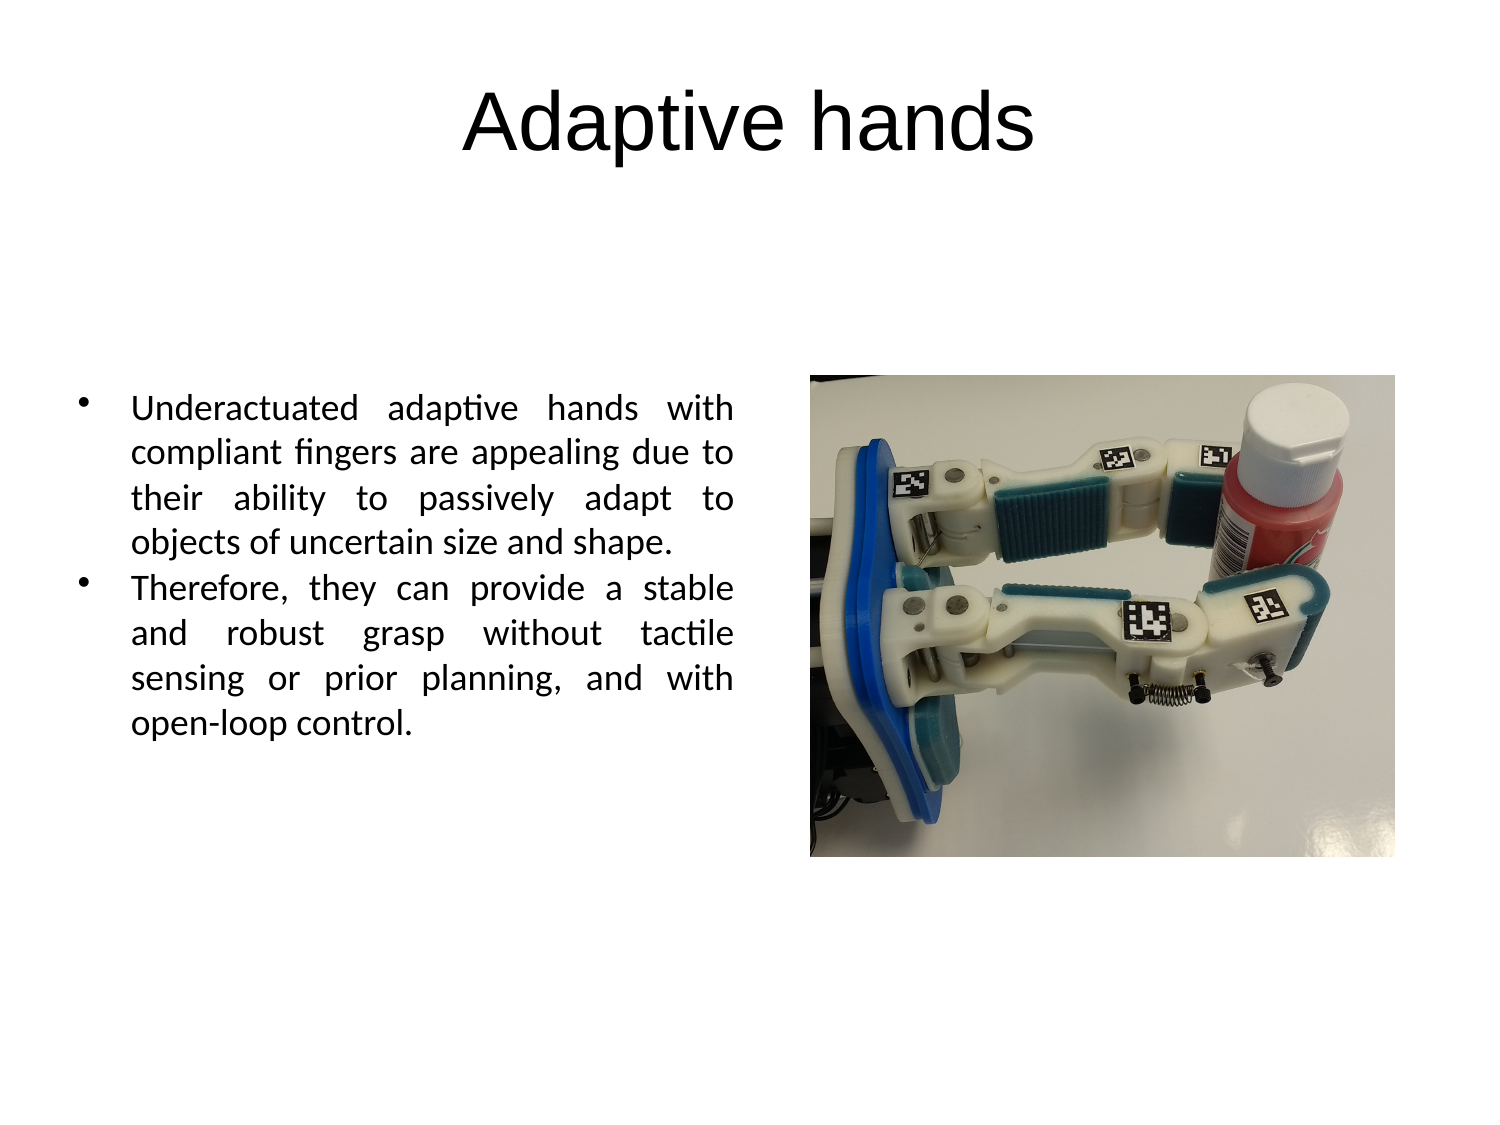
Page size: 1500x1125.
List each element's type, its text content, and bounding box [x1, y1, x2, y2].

picture [809, 374, 1396, 857]
text_box Adaptive hands [299, 59, 1200, 168]
text_box Underactuated adaptive hands with compliant fingers are appealing due to their ability to passively adapt to objects of uncertain size and shape. Therefore, they can provide a stable and robust grasp without tactile sensing or prior planning, and with open-loop control. [59, 382, 735, 1035]
